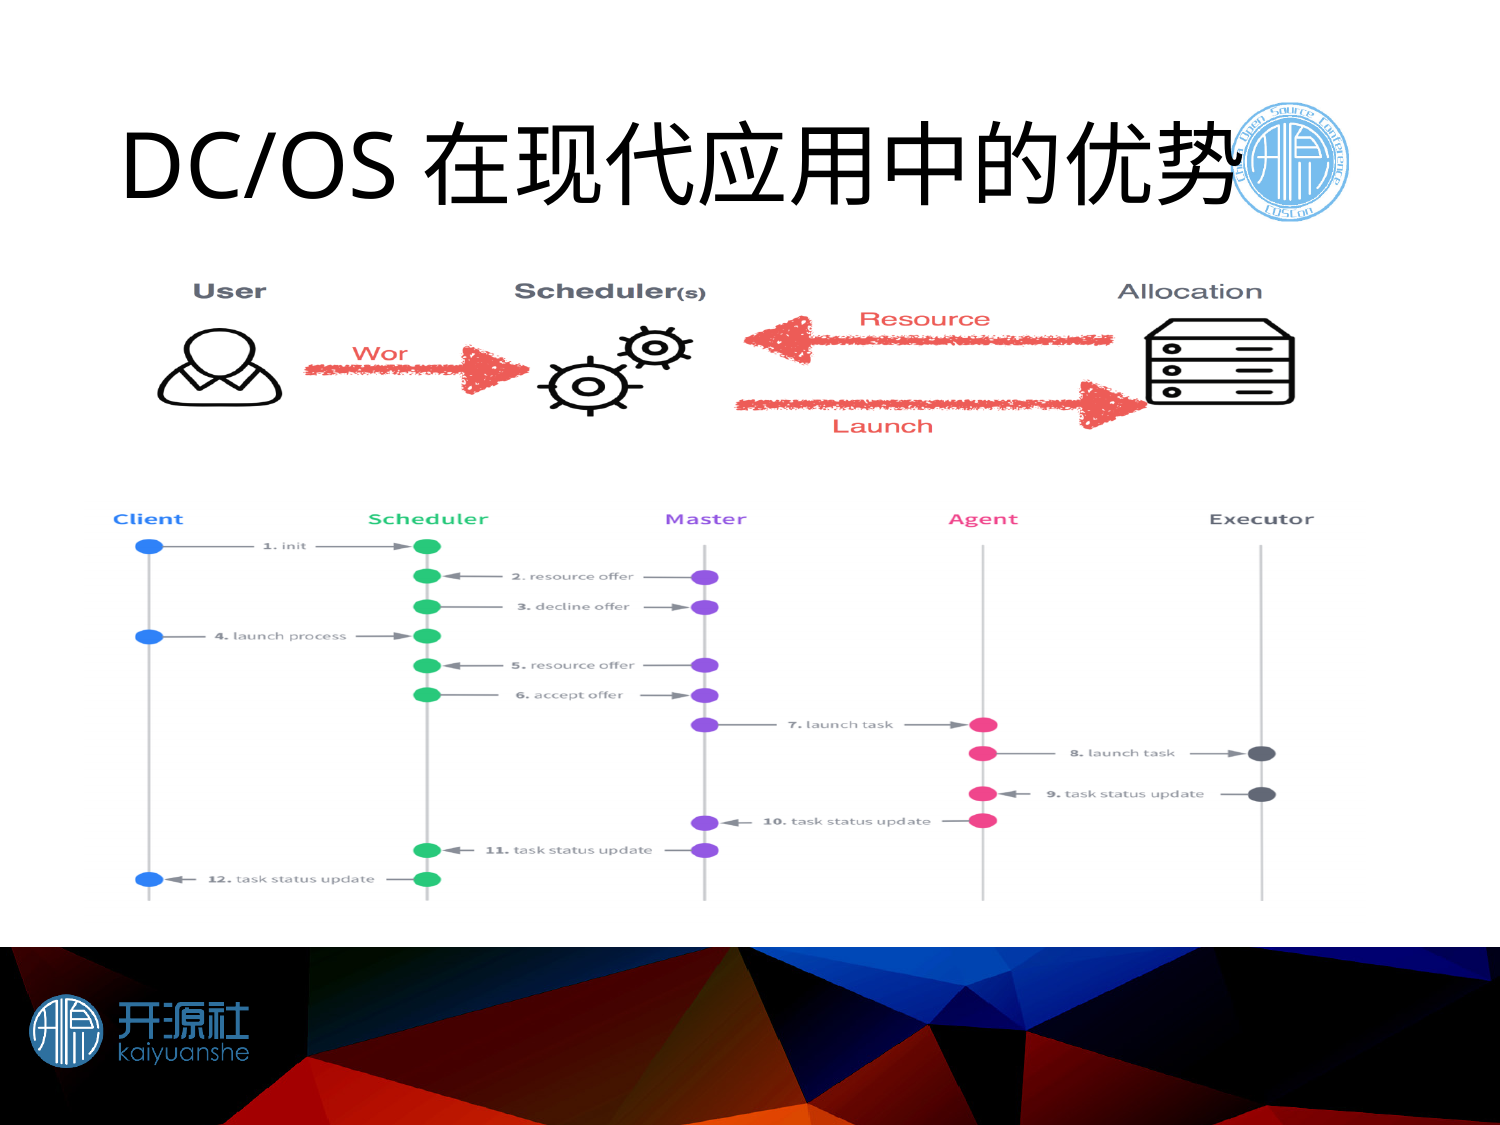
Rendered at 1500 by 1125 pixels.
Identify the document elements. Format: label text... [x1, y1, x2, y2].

picture [84, 494, 1366, 923]
picture [146, 262, 1317, 454]
picture [0, 947, 1500, 1125]
title DC/OS在现代应用中的优势 [103, 59, 1397, 278]
